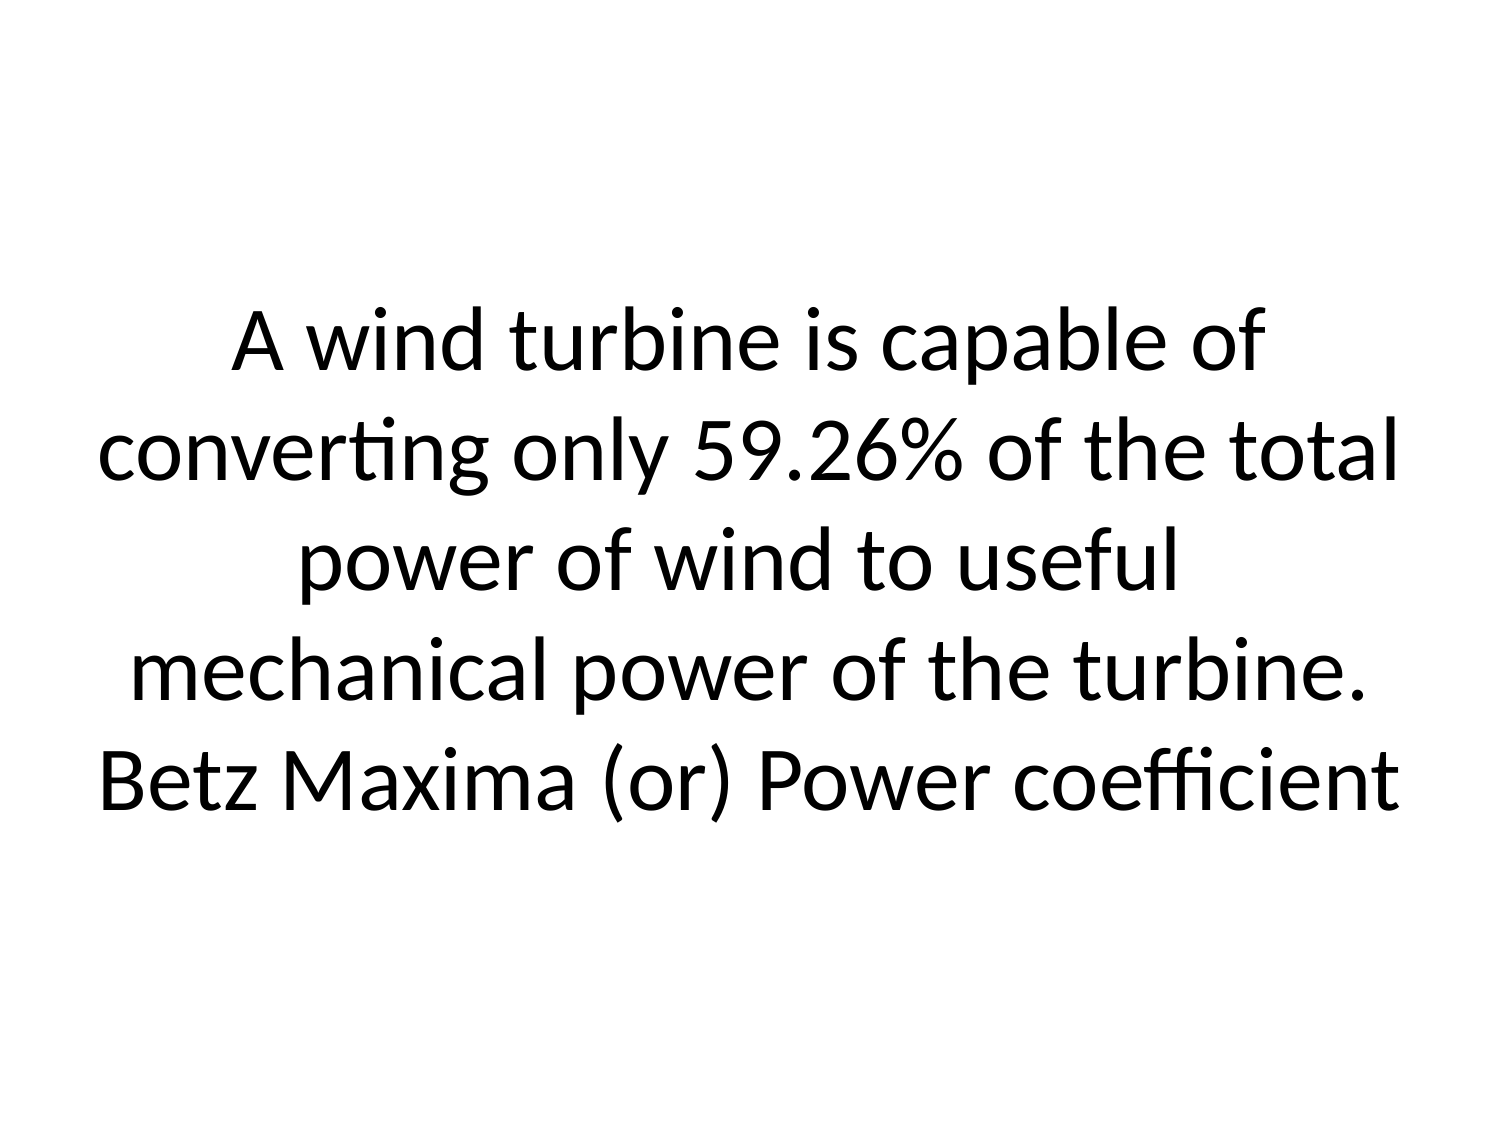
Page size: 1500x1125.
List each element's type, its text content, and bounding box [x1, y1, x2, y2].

title A wind turbine is capable of converting only 59.26% of the total power of wind to useful mechanical power of the turbine. Betz Maxima (or) Power coefficient [75, 45, 1425, 1063]
